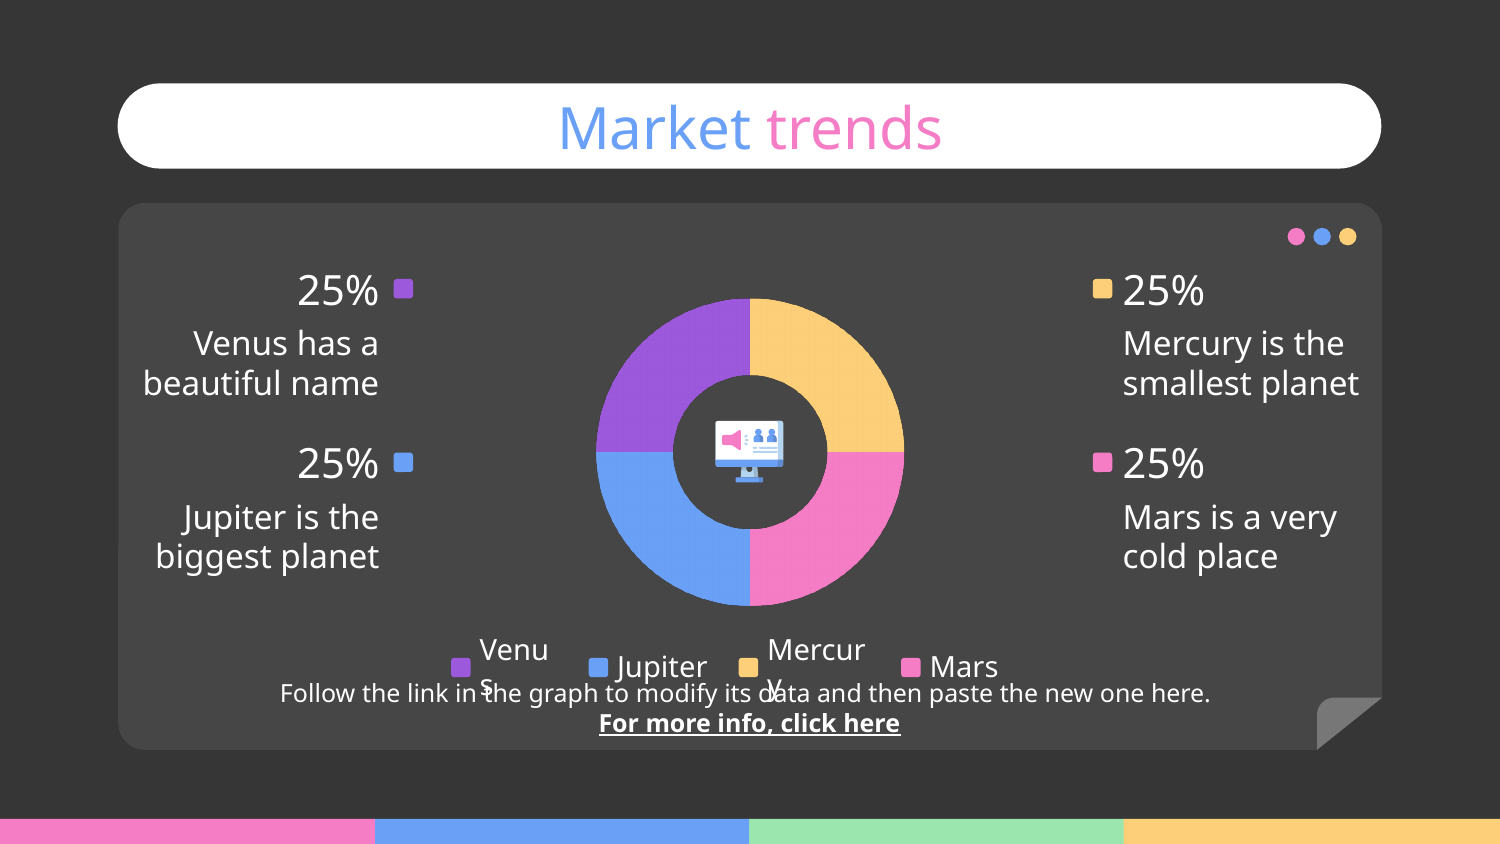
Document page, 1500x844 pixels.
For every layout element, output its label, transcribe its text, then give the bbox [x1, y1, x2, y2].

text_box [393, 278, 414, 299]
title 25% [1107, 432, 1383, 490]
text_box Follow the link in the graph to modify its data and then paste the new one here. For more info, click here [117, 679, 1382, 740]
text_box [588, 657, 609, 678]
title 25% [120, 432, 395, 490]
text_box [393, 452, 414, 473]
subtitle Venus has a beautiful name [120, 317, 395, 408]
subtitle Mars [914, 643, 1051, 689]
text_box [451, 657, 471, 678]
title 25% [120, 258, 395, 317]
text_box [1092, 452, 1113, 473]
subtitle Jupiter [602, 643, 738, 689]
text_box [1092, 278, 1113, 299]
text_box [738, 657, 759, 678]
subtitle Venus [464, 643, 575, 689]
subtitle Mercury [752, 643, 888, 689]
subtitle Mars is a very cold place [1107, 490, 1383, 581]
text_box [715, 420, 784, 483]
subtitle Mercury is the smallest planet [1107, 317, 1383, 408]
picture [558, 281, 942, 623]
subtitle Jupiter is the biggest planet [120, 490, 395, 581]
text_box [901, 657, 921, 678]
title Market trends [118, 88, 1382, 164]
title 25% [1107, 258, 1383, 317]
